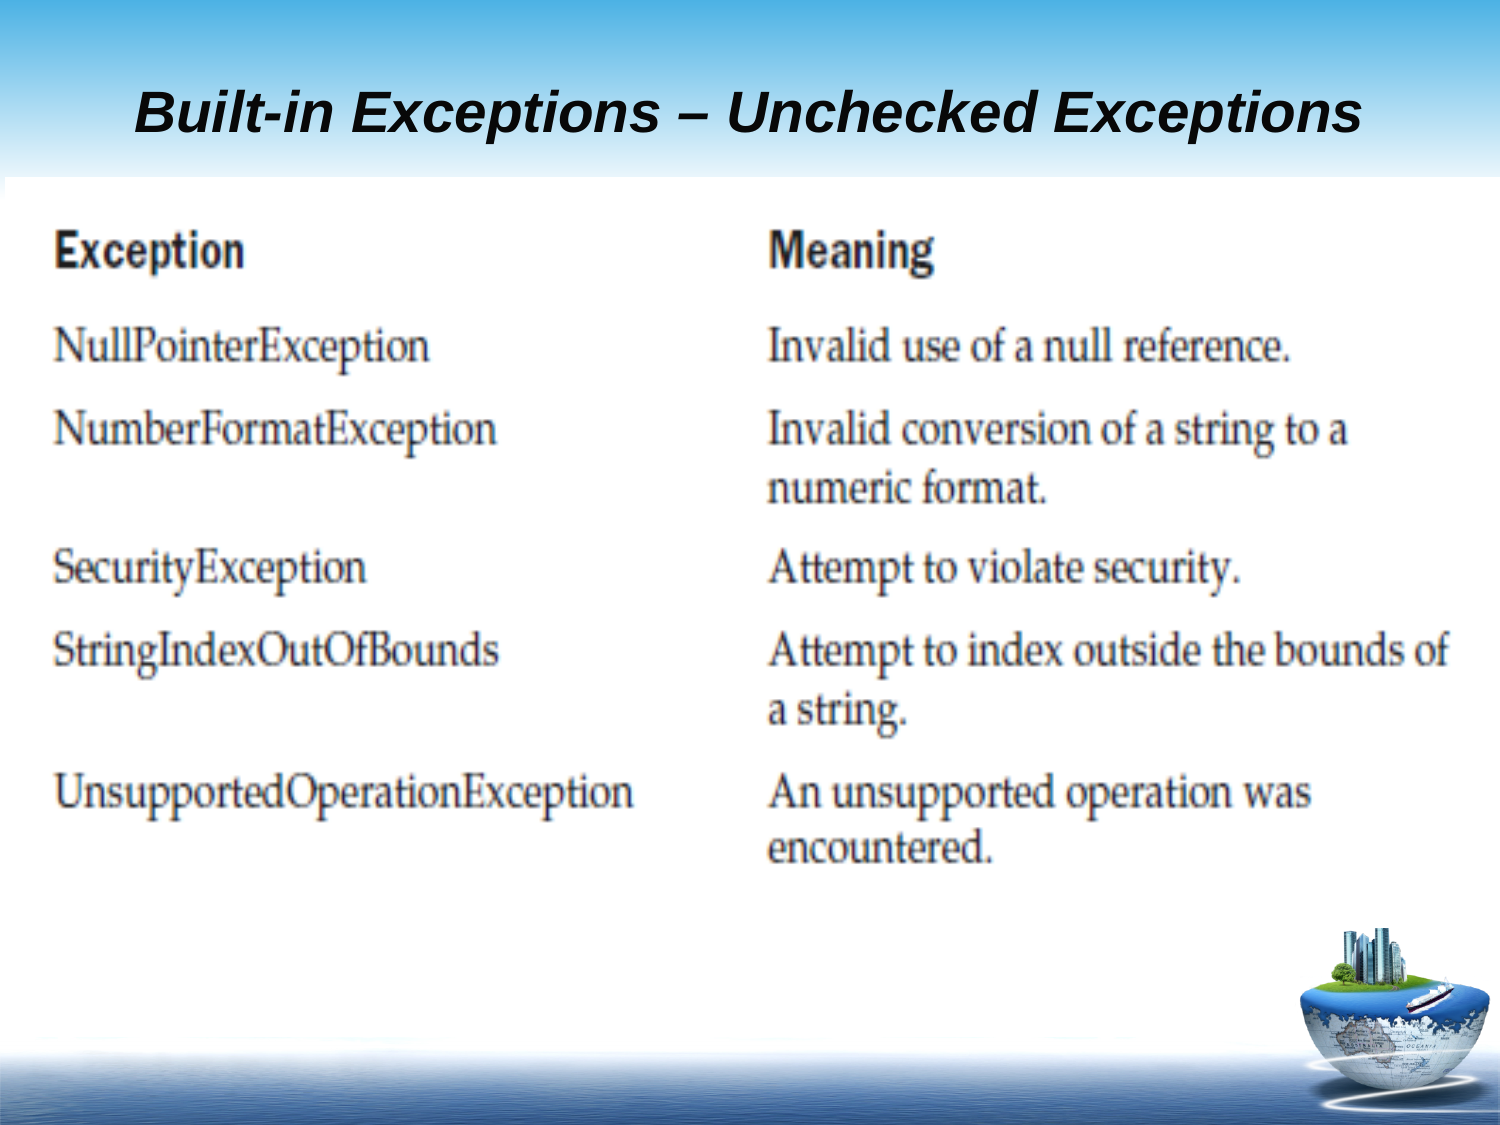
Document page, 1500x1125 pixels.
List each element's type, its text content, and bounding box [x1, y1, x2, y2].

title Built-in Exceptions – Unchecked Exceptions [75, 37, 1425, 175]
picture [0, 177, 1500, 1125]
